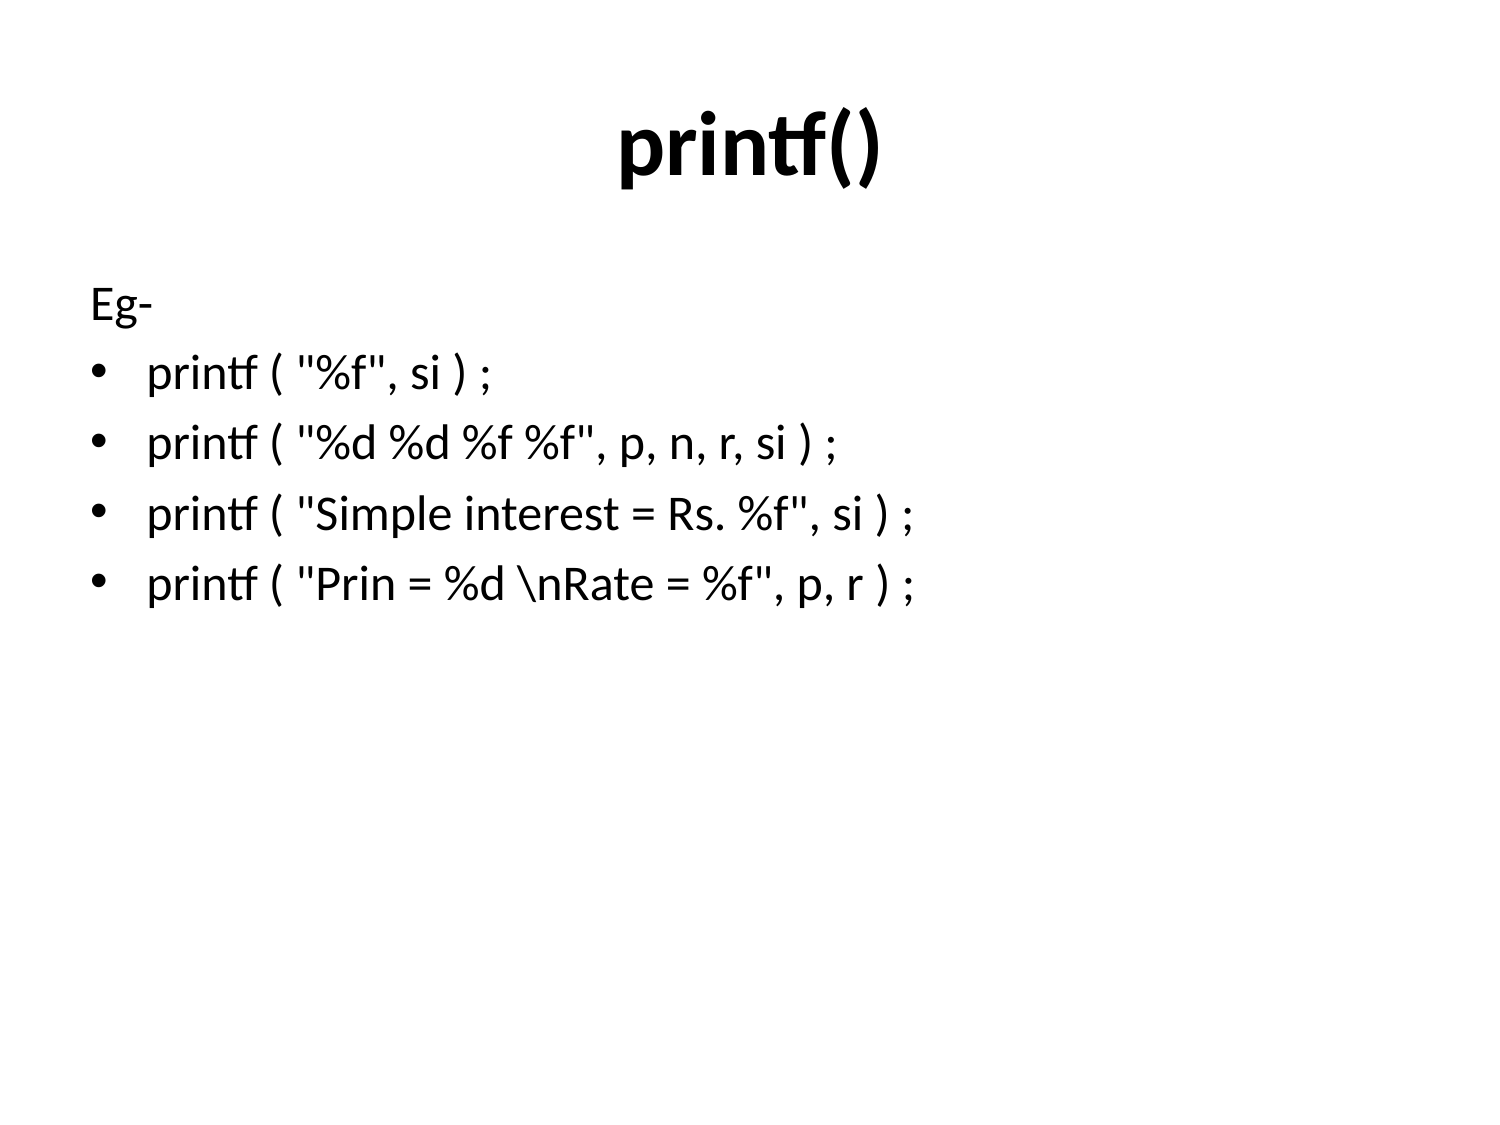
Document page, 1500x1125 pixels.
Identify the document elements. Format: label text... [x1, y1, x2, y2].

title printf() [75, 45, 1425, 233]
list Eg- printf ( "%f", si ) ; printf ( "%d %d %f %f", p, n, r, si ) ; printf ( "Simple interest = Rs. %f", si ) ; printf ( "Prin = %d \nRate = %f", p, r ) ; [75, 262, 1425, 1005]
